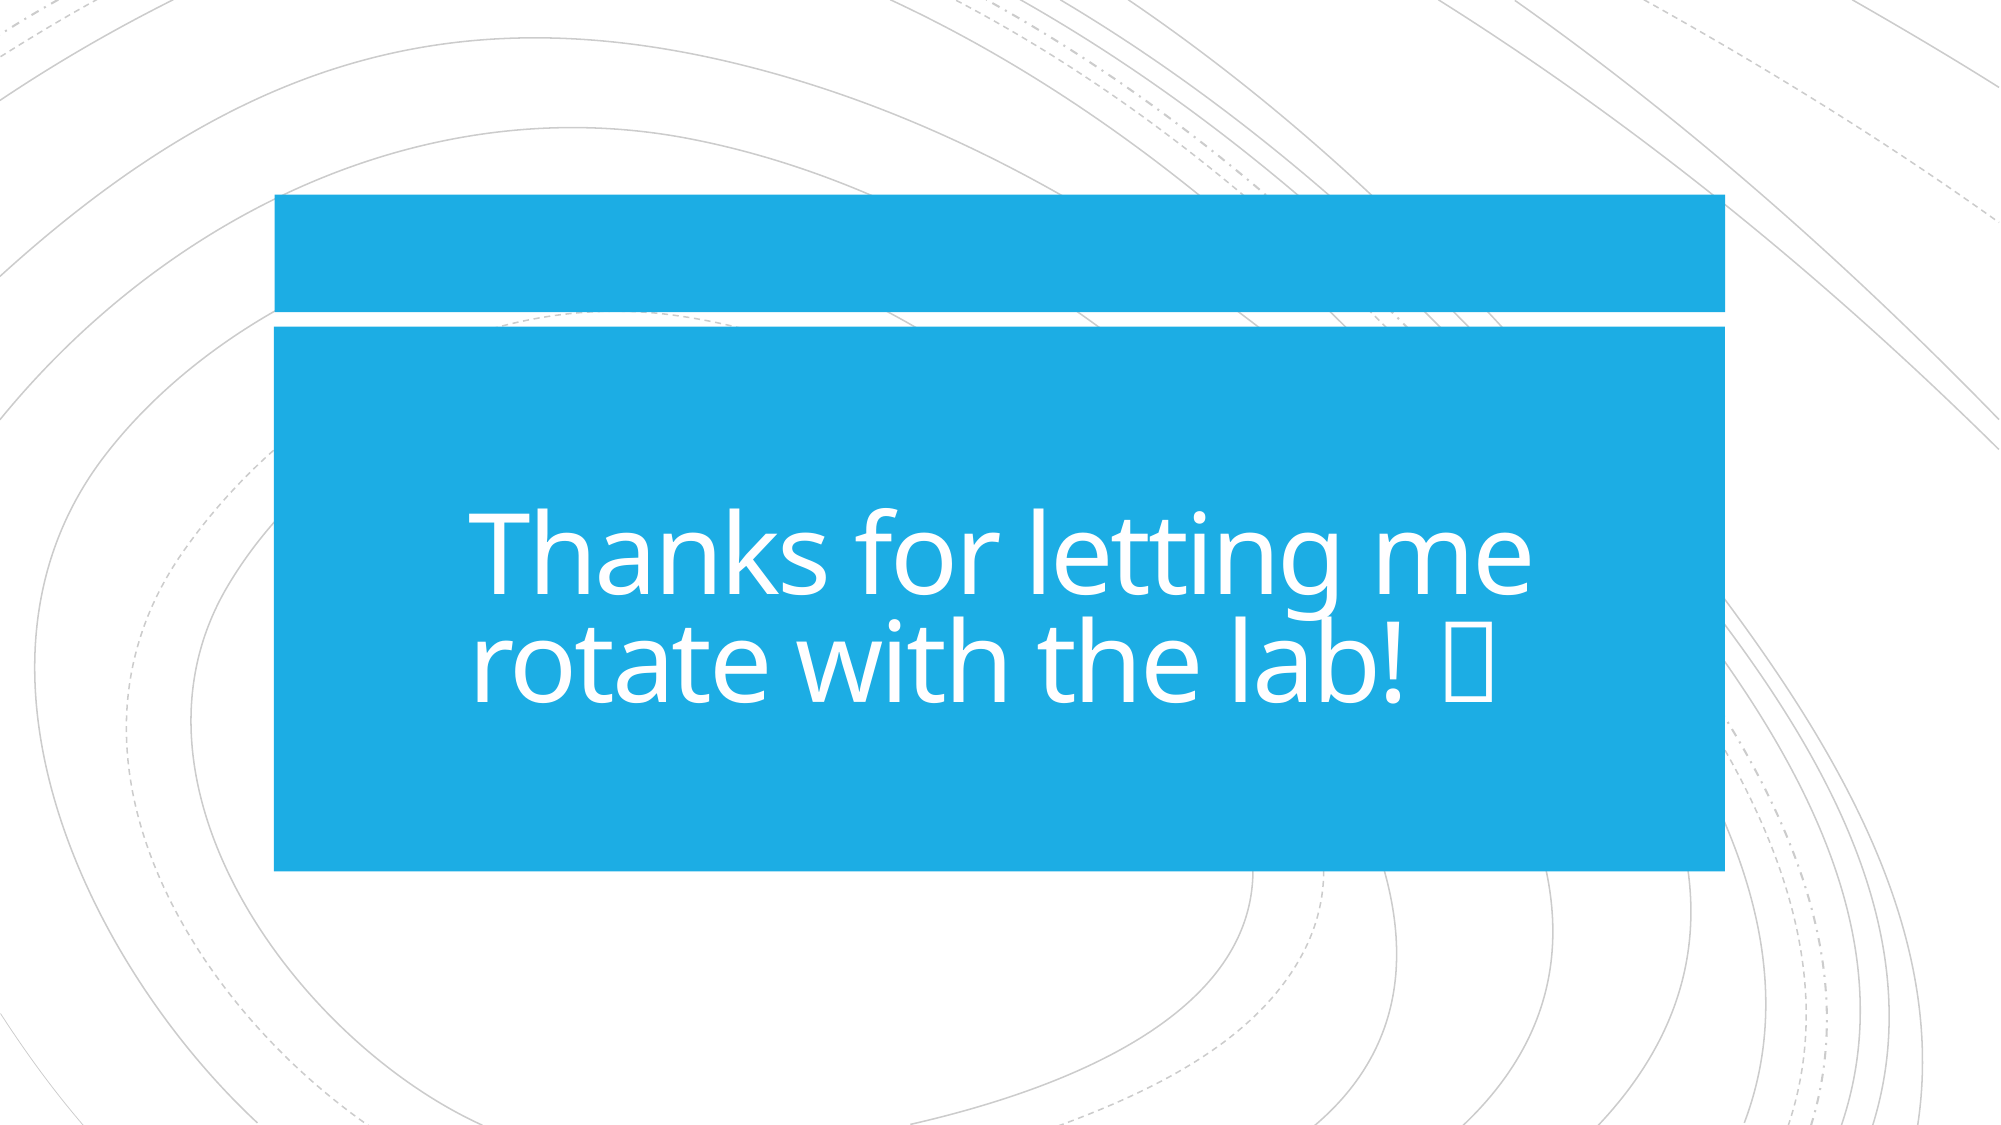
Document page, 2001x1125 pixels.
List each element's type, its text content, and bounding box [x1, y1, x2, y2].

title Thanks for letting me rotate with the lab!  [288, 340, 1713, 856]
